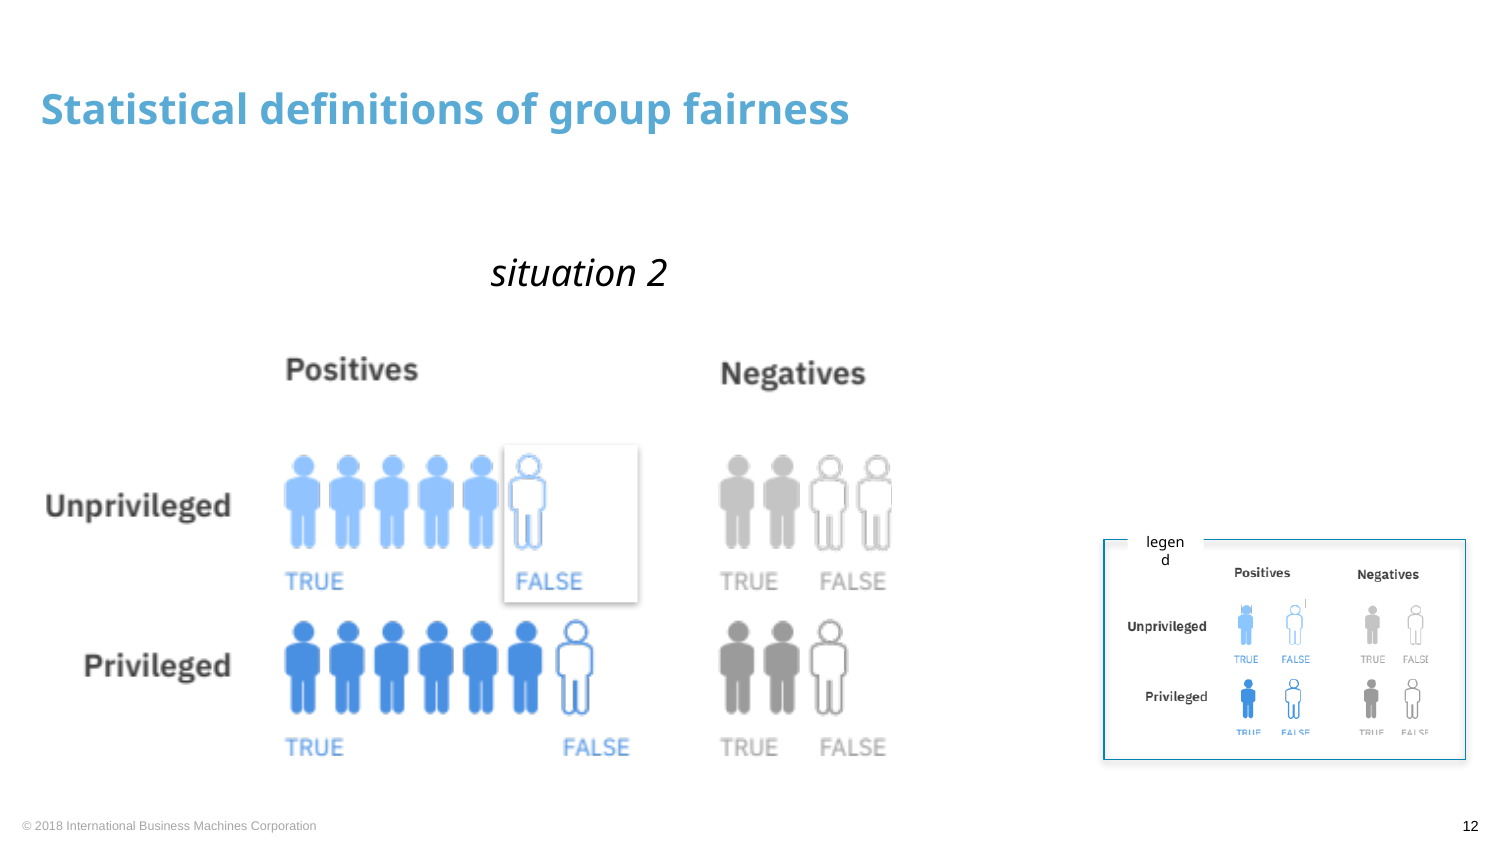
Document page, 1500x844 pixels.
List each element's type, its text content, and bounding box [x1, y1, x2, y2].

title Statistical definitions of group fairness [40, 74, 1196, 203]
text_box situation 2 [279, 242, 879, 302]
picture [45, 355, 892, 758]
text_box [1103, 525, 1466, 760]
